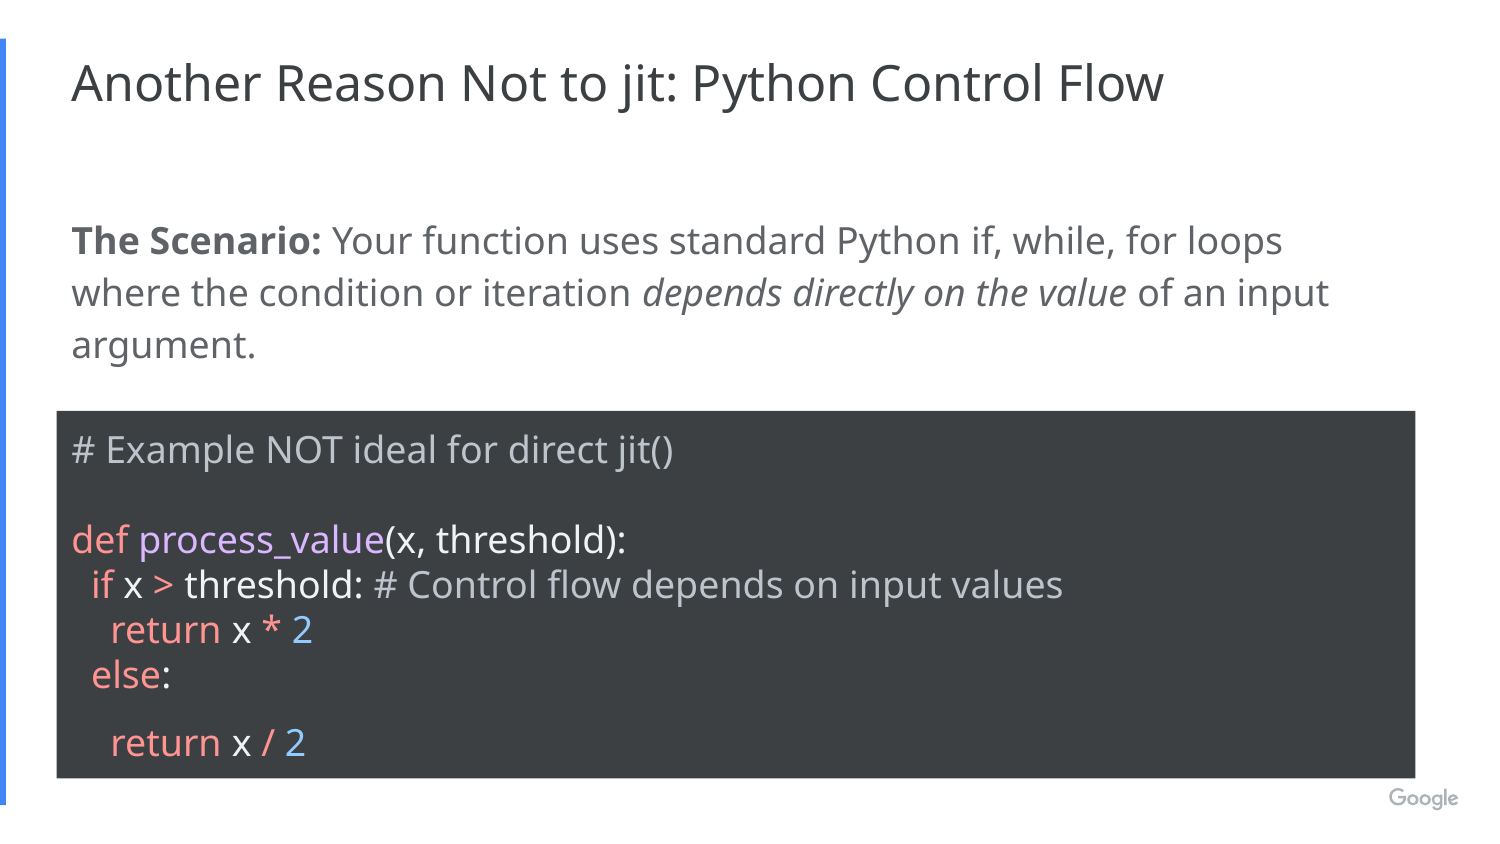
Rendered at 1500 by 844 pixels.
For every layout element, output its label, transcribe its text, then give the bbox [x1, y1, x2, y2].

list The Scenario: Your function uses standard Python if, while, for loops where the condition or iteration depends directly on the value of an input argument. [56, 195, 1403, 410]
text_box # Example NOT ideal for direct jit() def process_value(x, threshold): if x > threshold: # Control flow depends on input values return x * 2 else: return x / 2 [56, 410, 1416, 779]
title Another Reason Not to jit: Python Control Flow [56, 43, 1336, 215]
